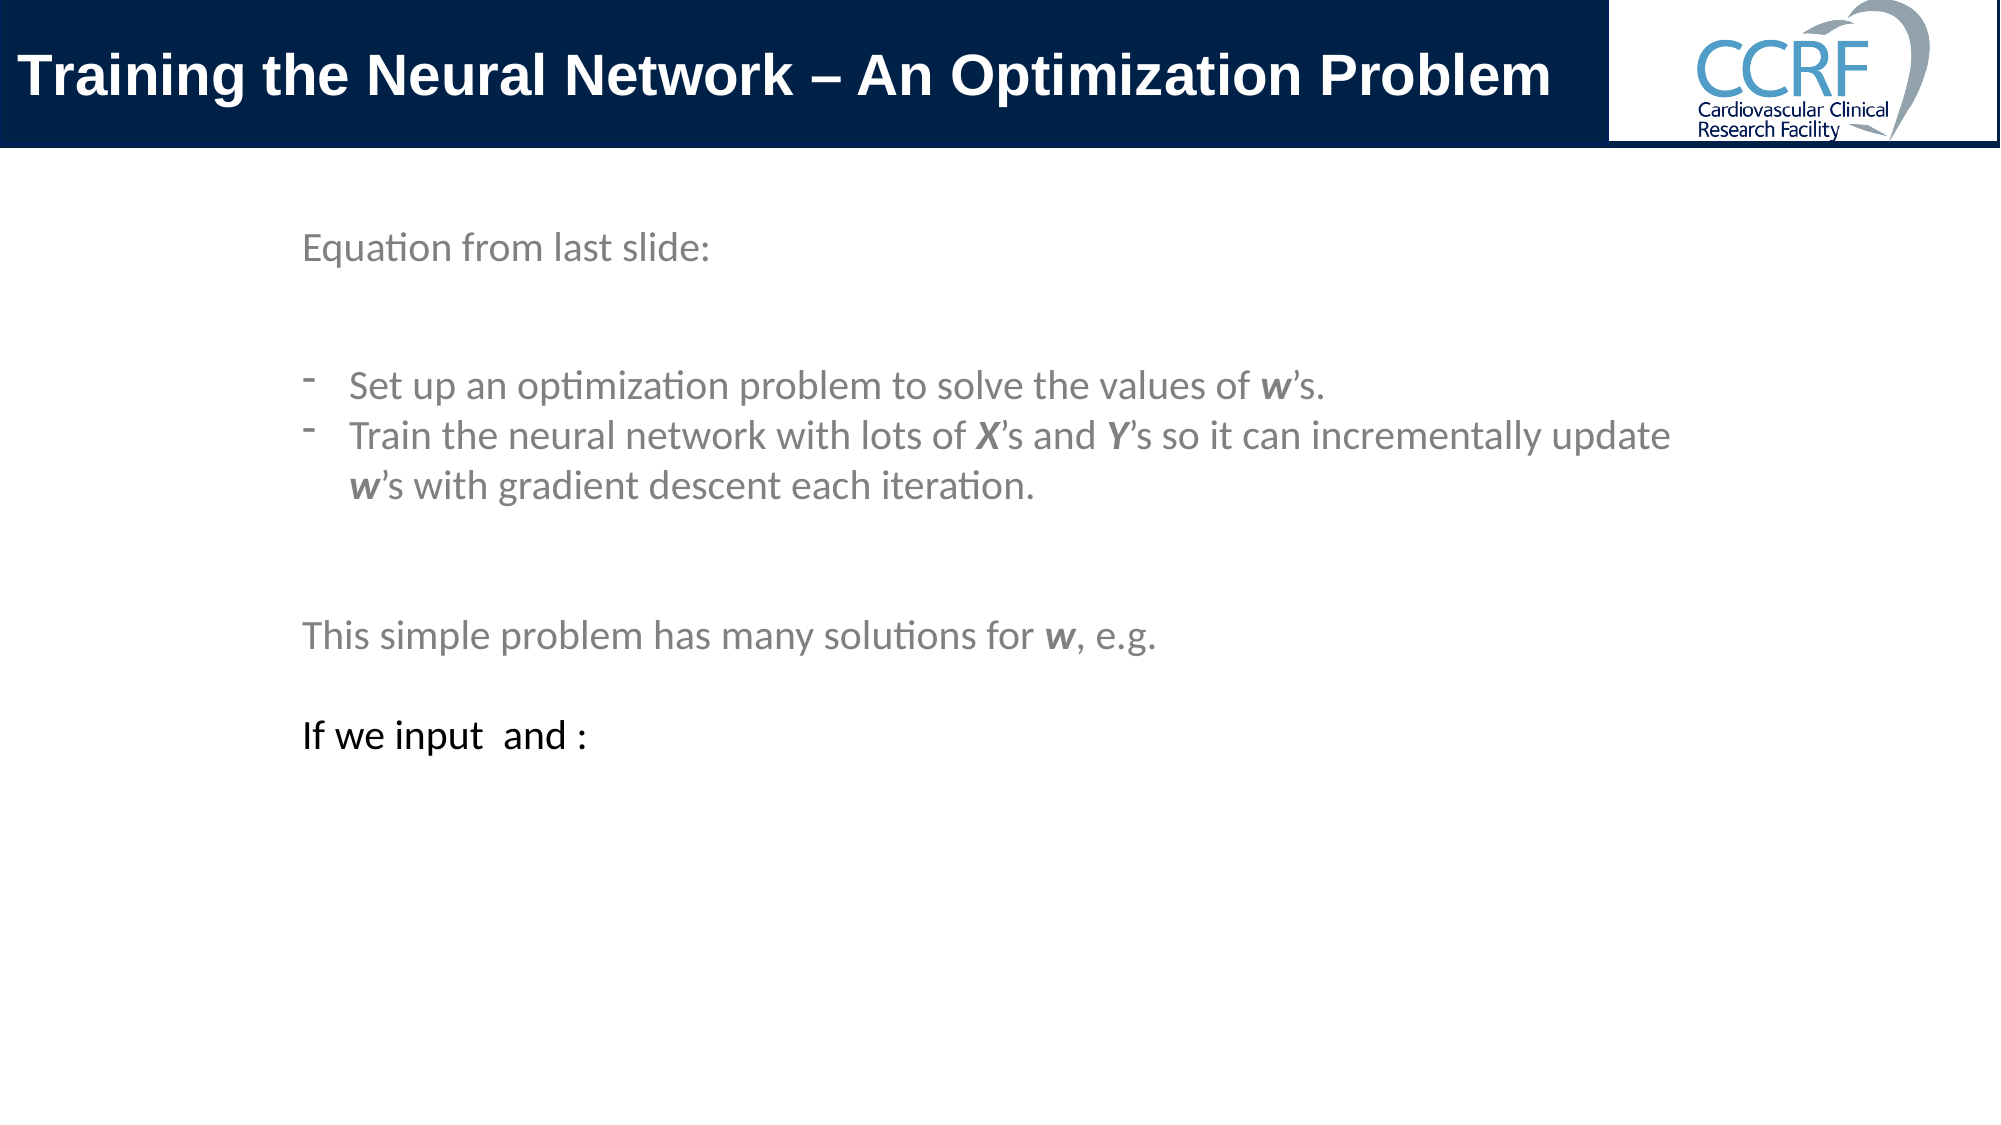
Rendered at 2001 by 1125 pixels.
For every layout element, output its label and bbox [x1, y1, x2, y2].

text_box [0, 0, 2000, 160]
